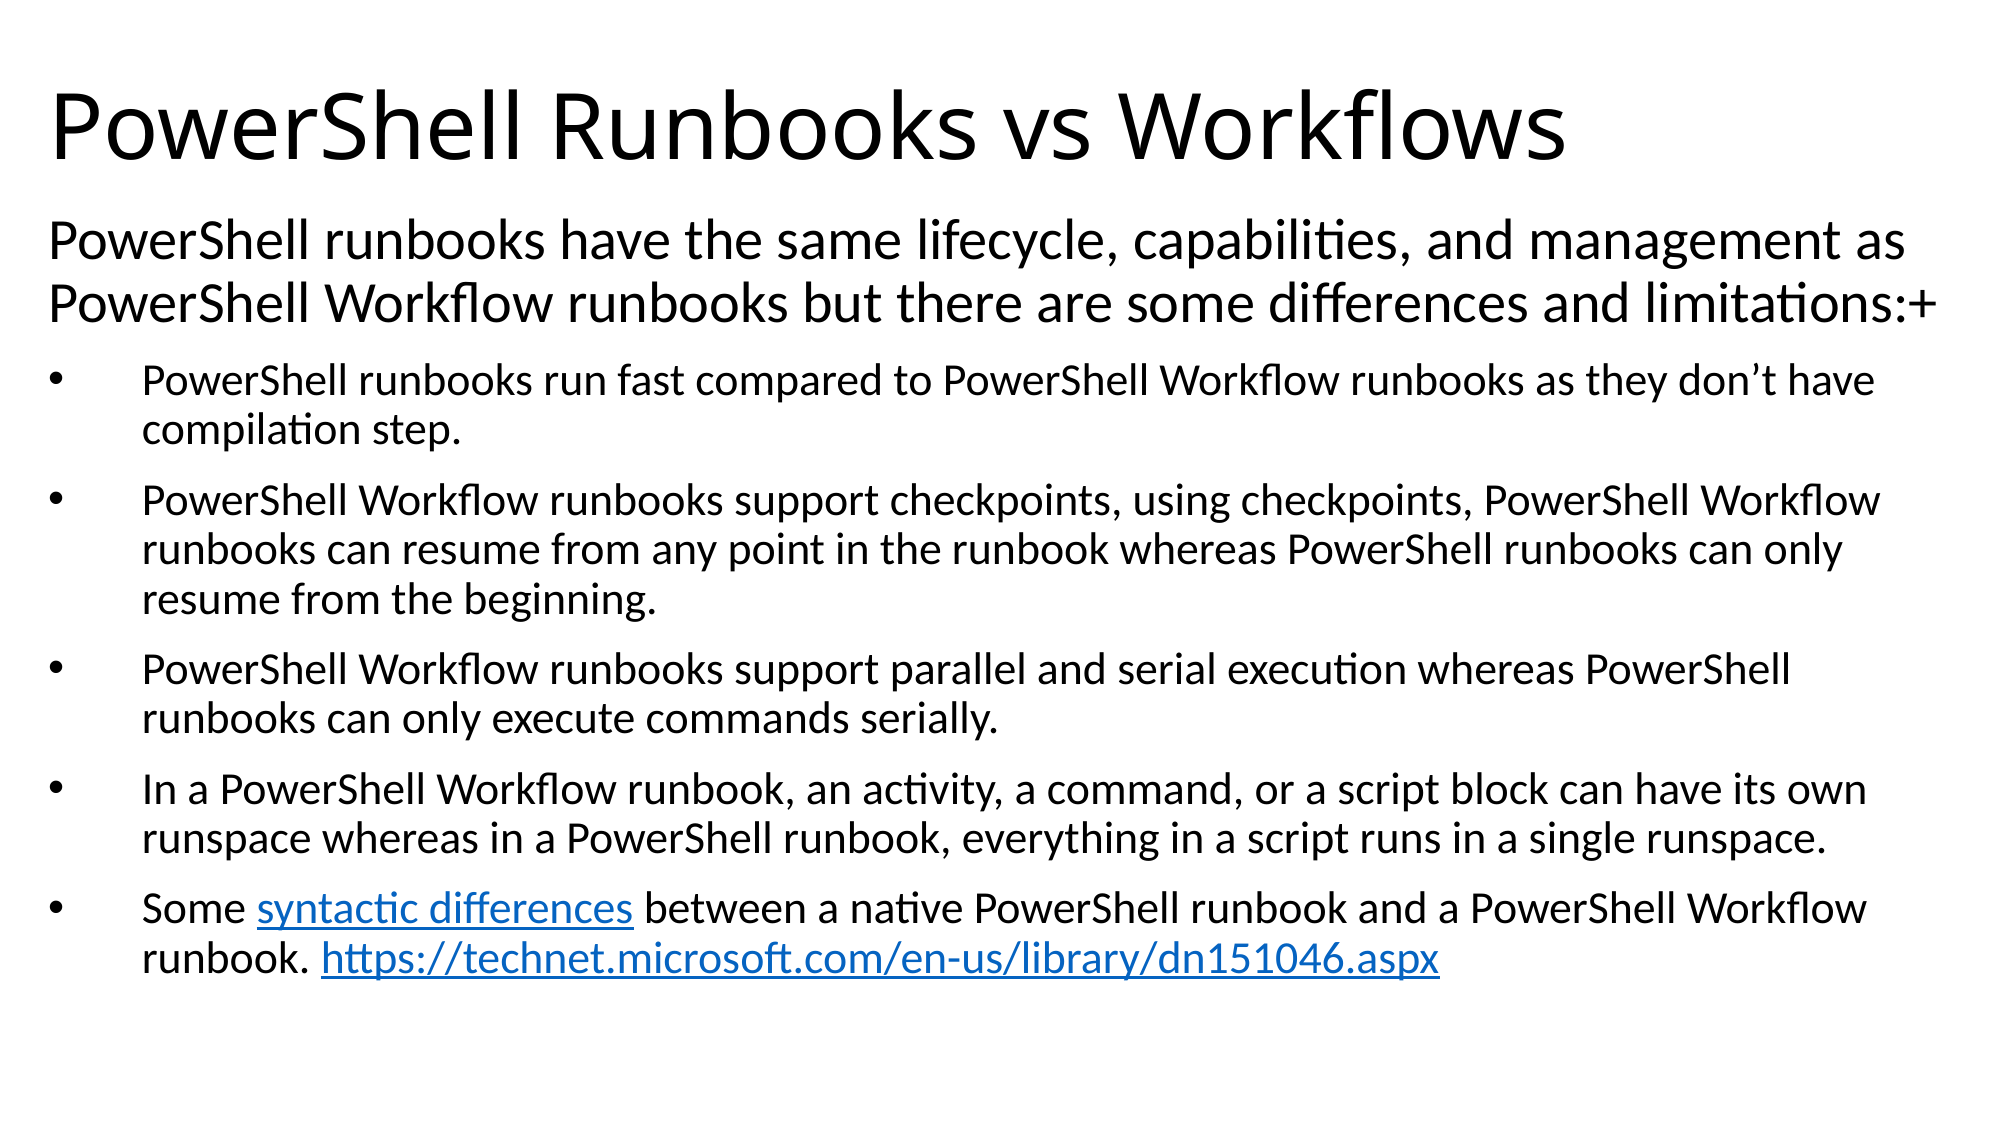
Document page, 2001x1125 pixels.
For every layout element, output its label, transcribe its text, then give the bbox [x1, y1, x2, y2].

title PowerShell Runbooks vs Workflows [33, 57, 1966, 202]
list PowerShell runbooks have the same lifecycle, capabilities, and management as PowerShell Workflow runbooks but there are some differences and limitations:+ PowerShell runbooks run fast compared to PowerShell Workflow runbooks as they don’t have compilation step. PowerShell Workflow runbooks support checkpoints, using checkpoints, PowerShell Workflow runbooks can resume from any point in the runbook whereas PowerShell runbooks can only resume from the beginning. PowerShell Workflow runbooks support parallel and serial execution whereas PowerShell runbooks can only execute commands serially. In a PowerShell Workflow runbook, an activity, a command, or a script block can have its own runspace whereas in a PowerShell runbook, everything in a script runs in a single runspace. Some syntactic differences between a native PowerShell runbook and a PowerShell Workflow runbook. https://technet.microsoft.com/en-us/library/dn151046.aspx [33, 202, 1966, 1095]
